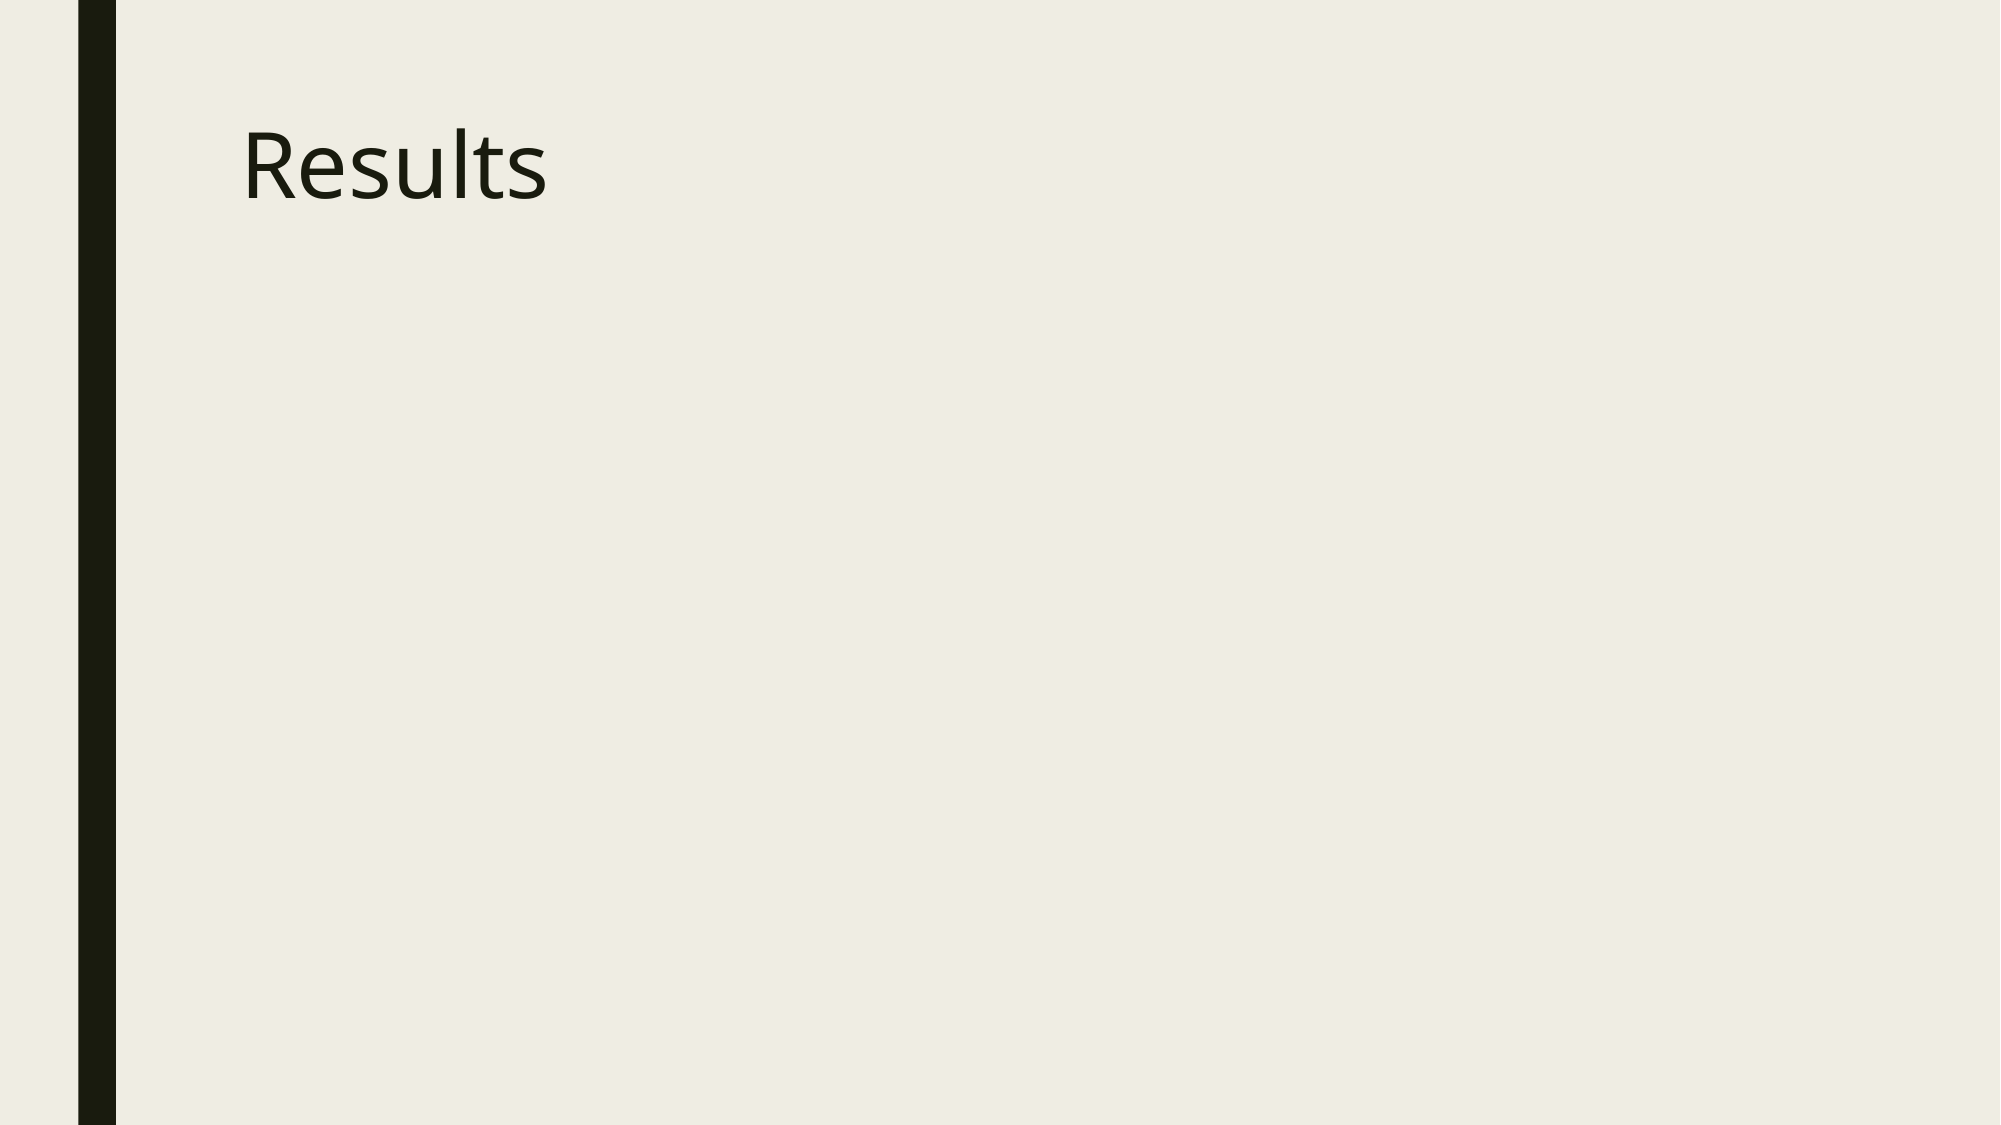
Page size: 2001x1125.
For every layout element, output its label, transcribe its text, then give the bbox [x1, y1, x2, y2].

title Results [225, 112, 1800, 357]
